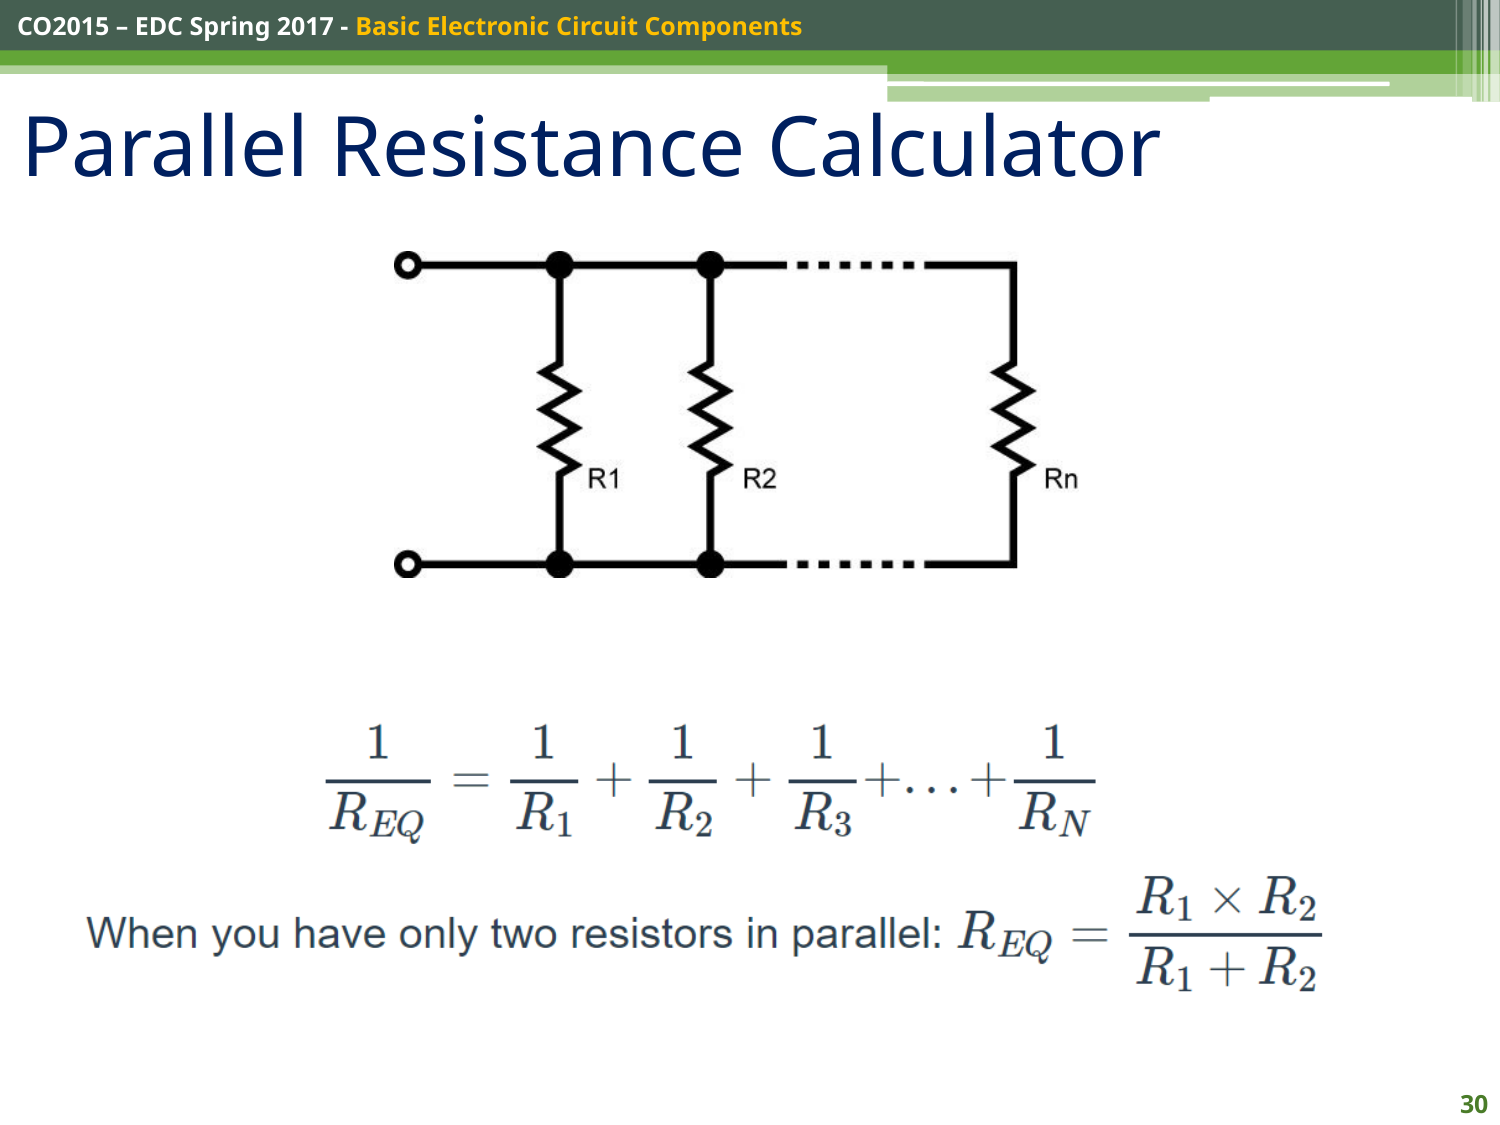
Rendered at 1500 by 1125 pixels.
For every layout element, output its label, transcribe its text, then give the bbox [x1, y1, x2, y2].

picture [394, 251, 1079, 578]
picture [83, 684, 1415, 1018]
title Parallel Resistance Calculator [6, 77, 1485, 209]
